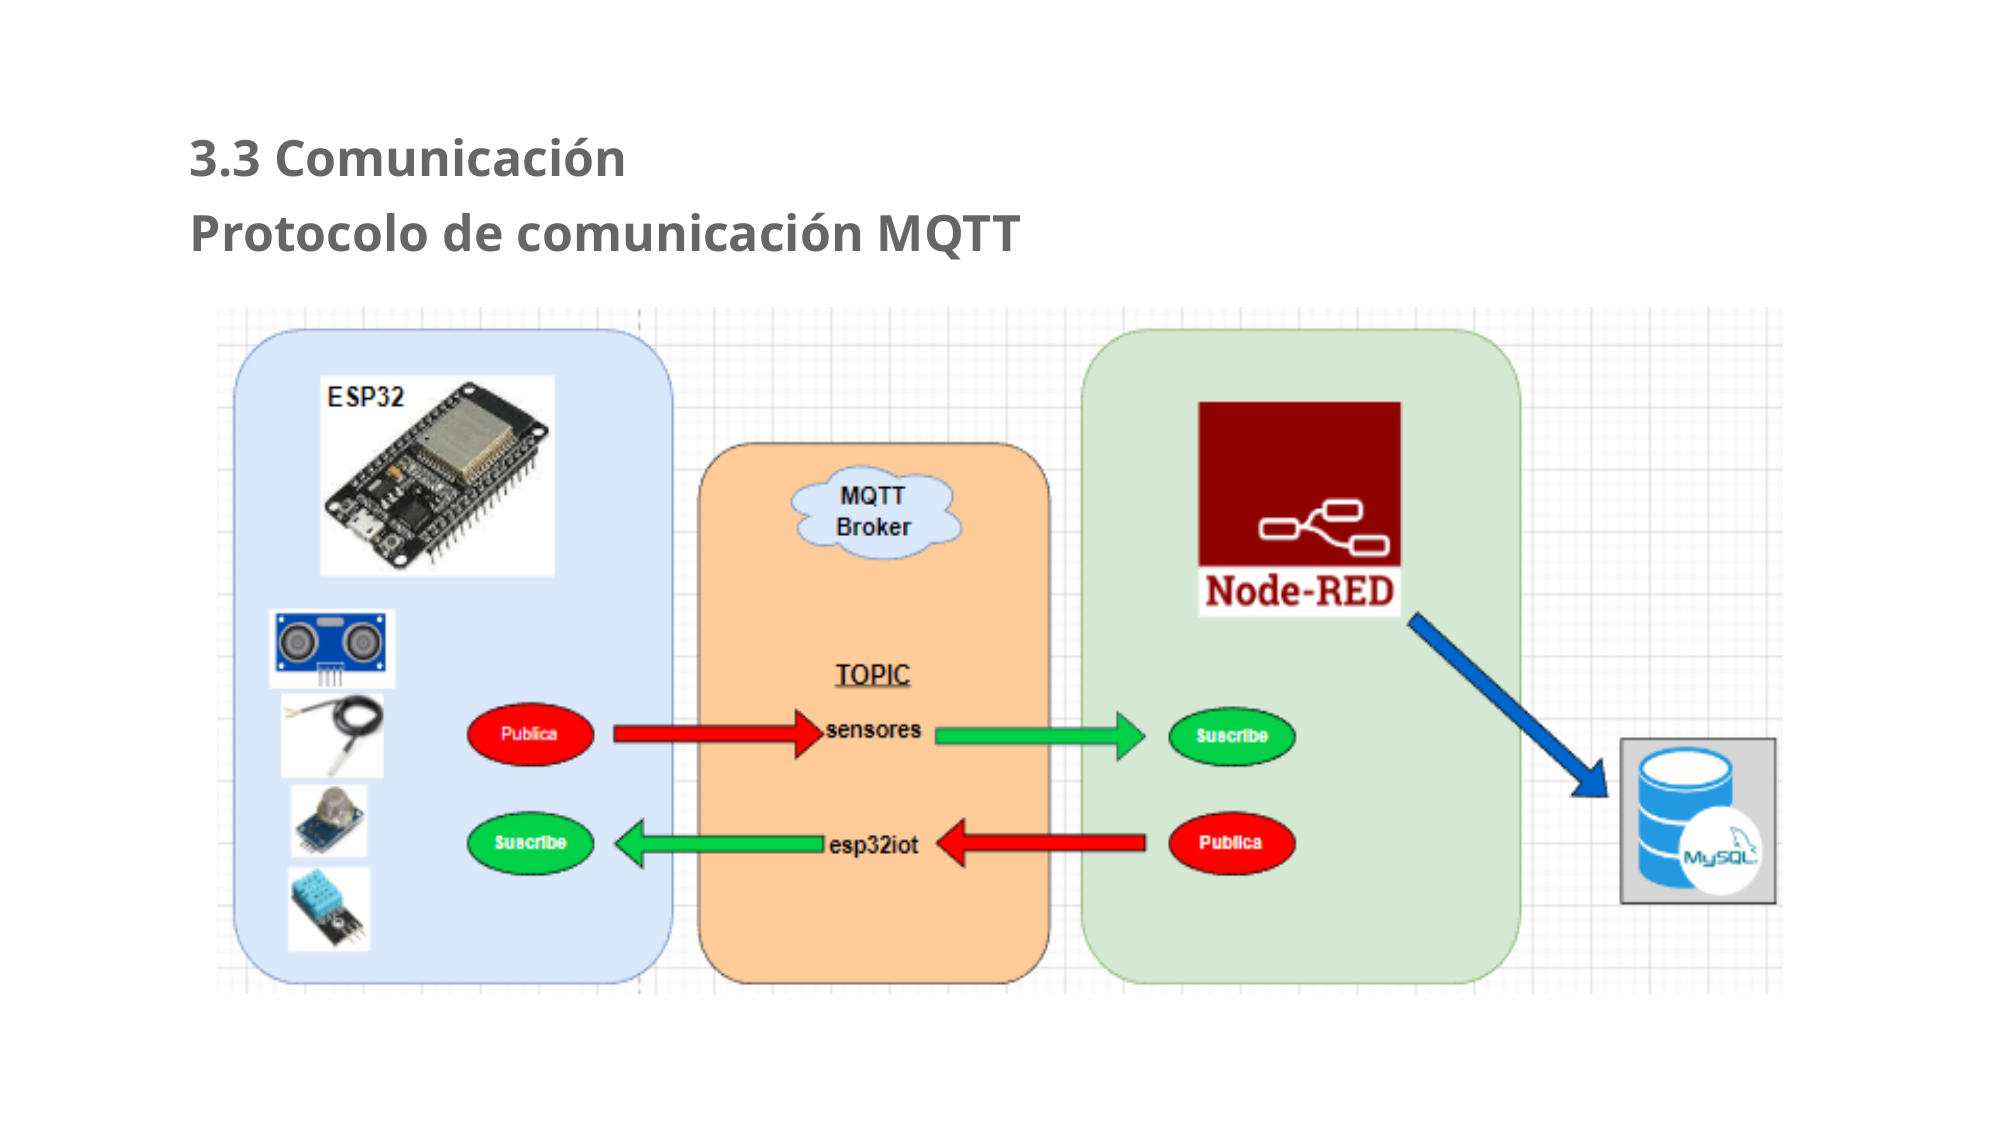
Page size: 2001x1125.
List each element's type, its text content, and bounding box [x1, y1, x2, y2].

list 3.3 Comunicación Protocolo de comunicación MQTT [137, 125, 1863, 1047]
picture [216, 307, 1784, 994]
